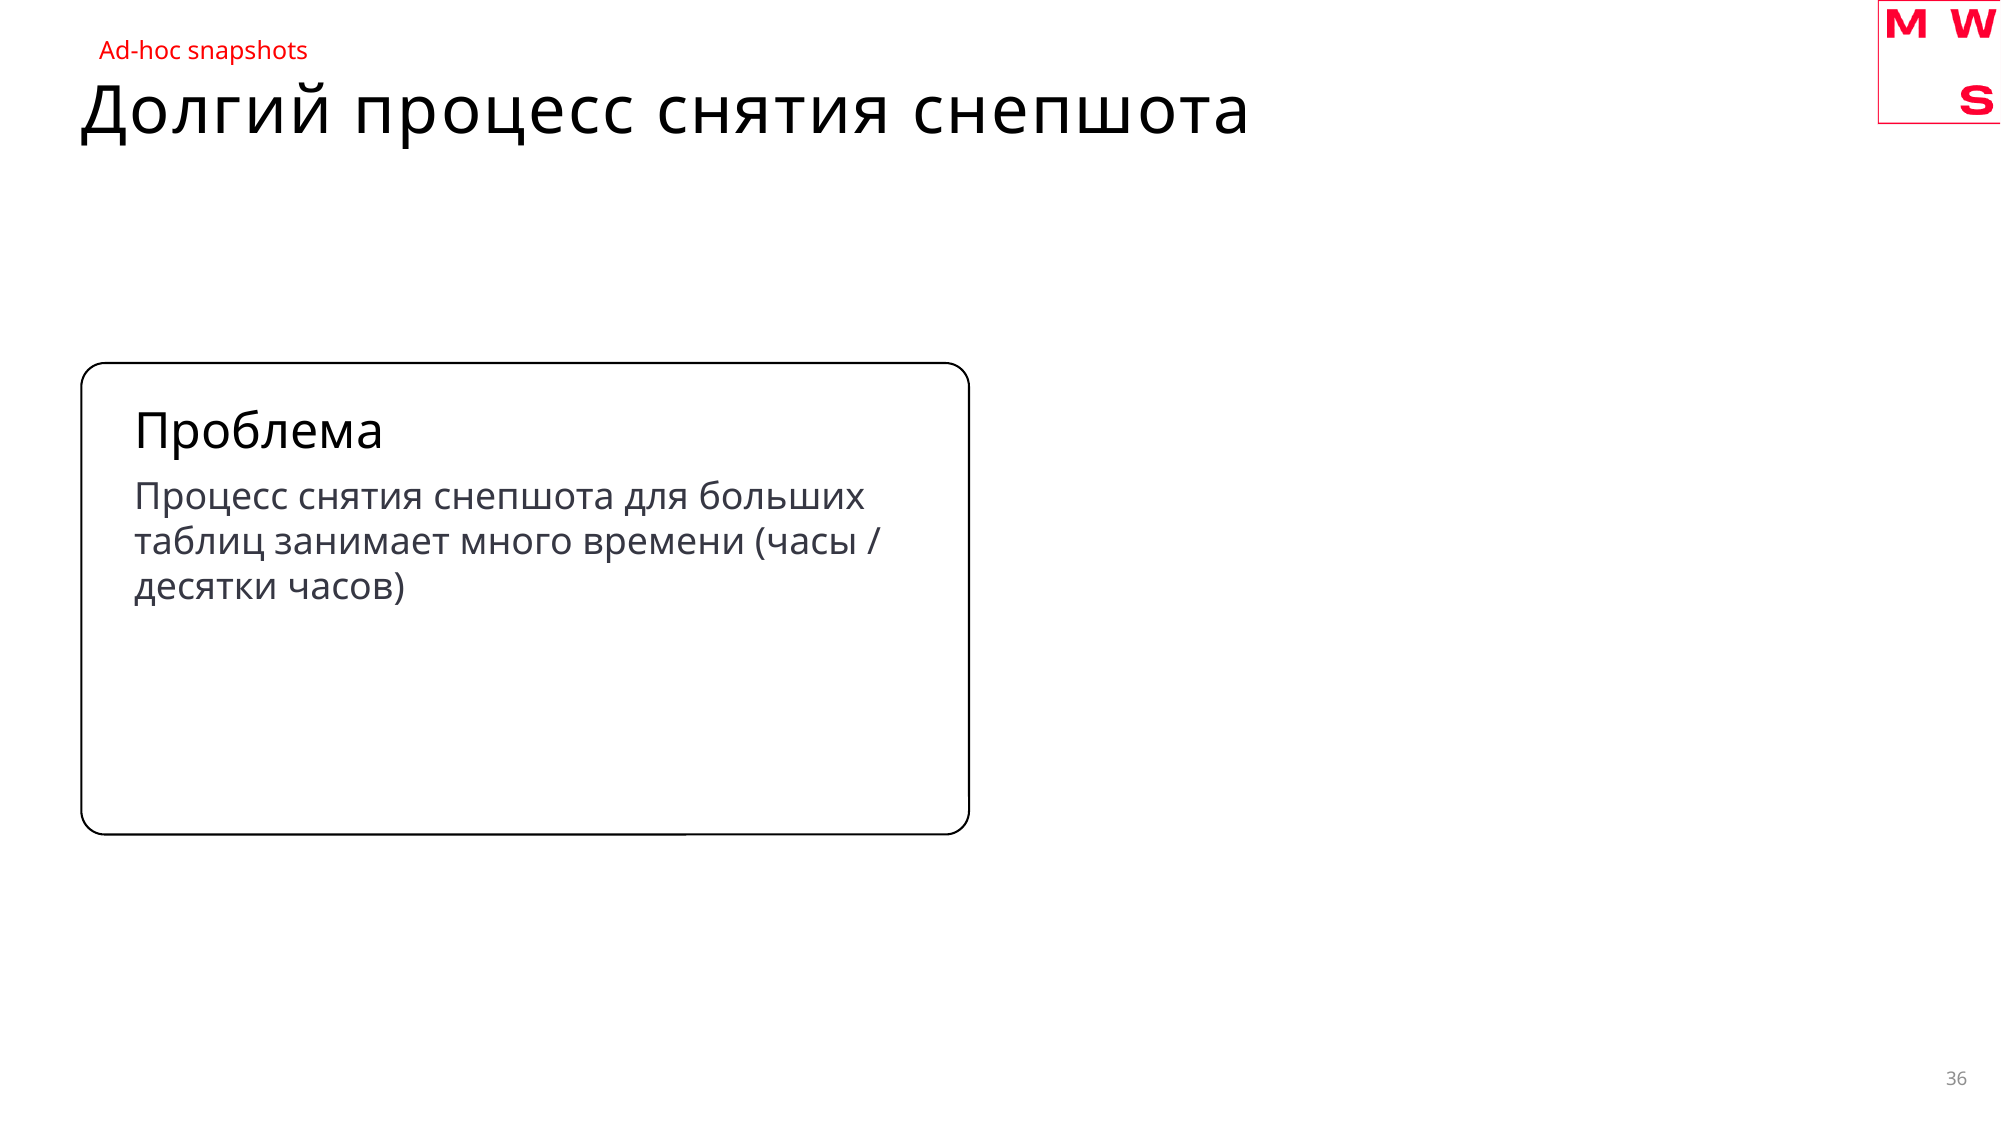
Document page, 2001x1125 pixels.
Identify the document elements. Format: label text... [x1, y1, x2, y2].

text_box Ad-hoc snapshots [83, 26, 1849, 75]
title Долгий процесс снятия снепшота [81, 75, 1847, 135]
text_box [79, 360, 972, 837]
picture [1876, 0, 2001, 125]
slide_number 36 [1882, 1067, 1968, 1097]
list Проблема [134, 409, 747, 459]
list Процесс снятия снепшота для больших таблиц занимает много времени (часы / десятки часов) [134, 472, 913, 618]
